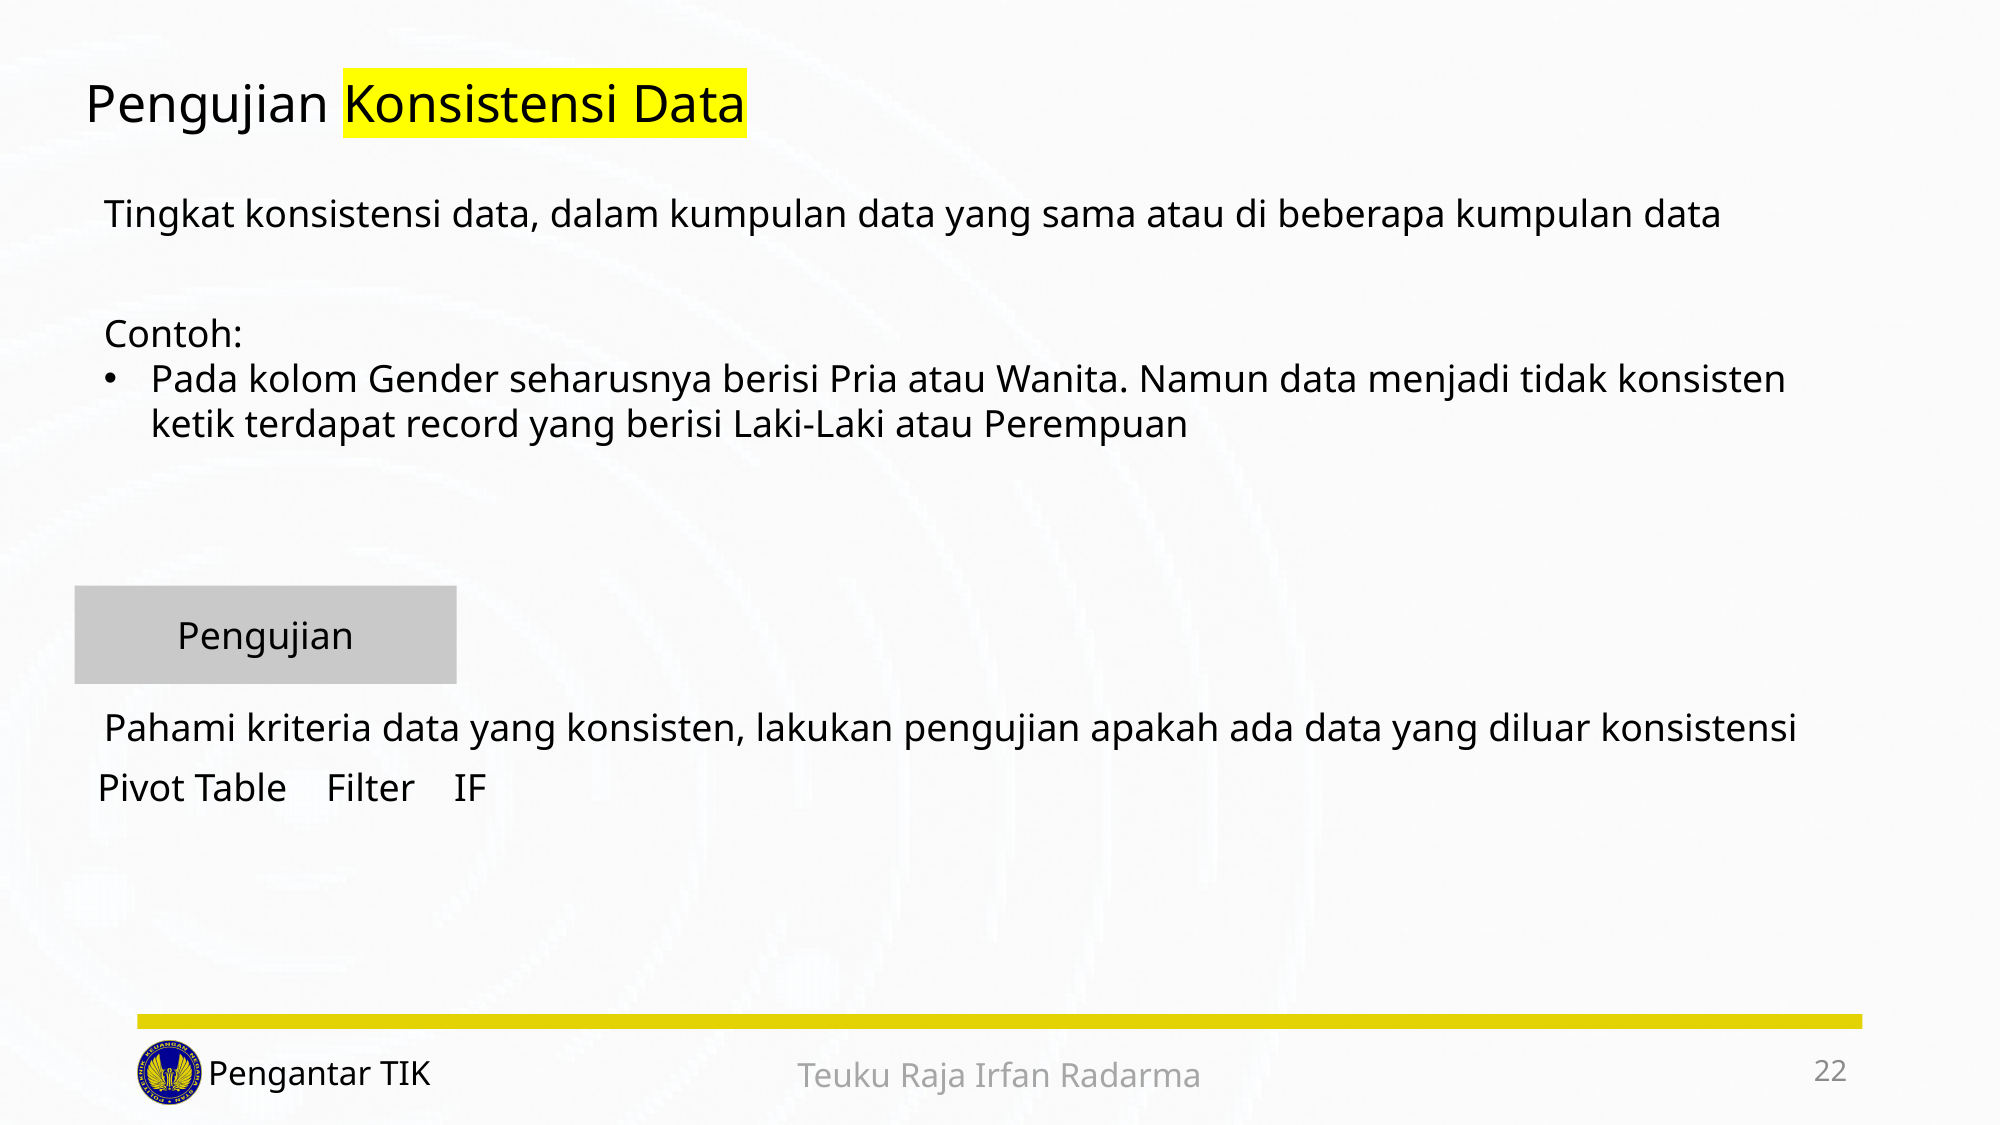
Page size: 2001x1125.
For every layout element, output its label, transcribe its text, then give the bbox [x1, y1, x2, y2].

slide_number 22 [1412, 1042, 1863, 1103]
text_box Contoh: Pada kolom Gender seharusnya berisi Pria atau Wanita. Namun data menjadi tidak konsisten ketik terdapat record yang berisi Laki-Laki atau Perempuan [89, 302, 1897, 453]
title Pengujian Konsistensi Data [70, 70, 1932, 142]
text_box Pengujian [74, 585, 458, 685]
text_box Pahami kriteria data yang konsisten, lakukan pengujian apakah ada data yang diluar konsistensi [89, 696, 1897, 757]
text_box Pivot Table Filter IF [82, 756, 502, 817]
picture [137, 1040, 202, 1105]
text_box Tingkat konsistensi data, dalam kumpulan data yang sama atau di beberapa kumpulan data [89, 182, 1897, 243]
